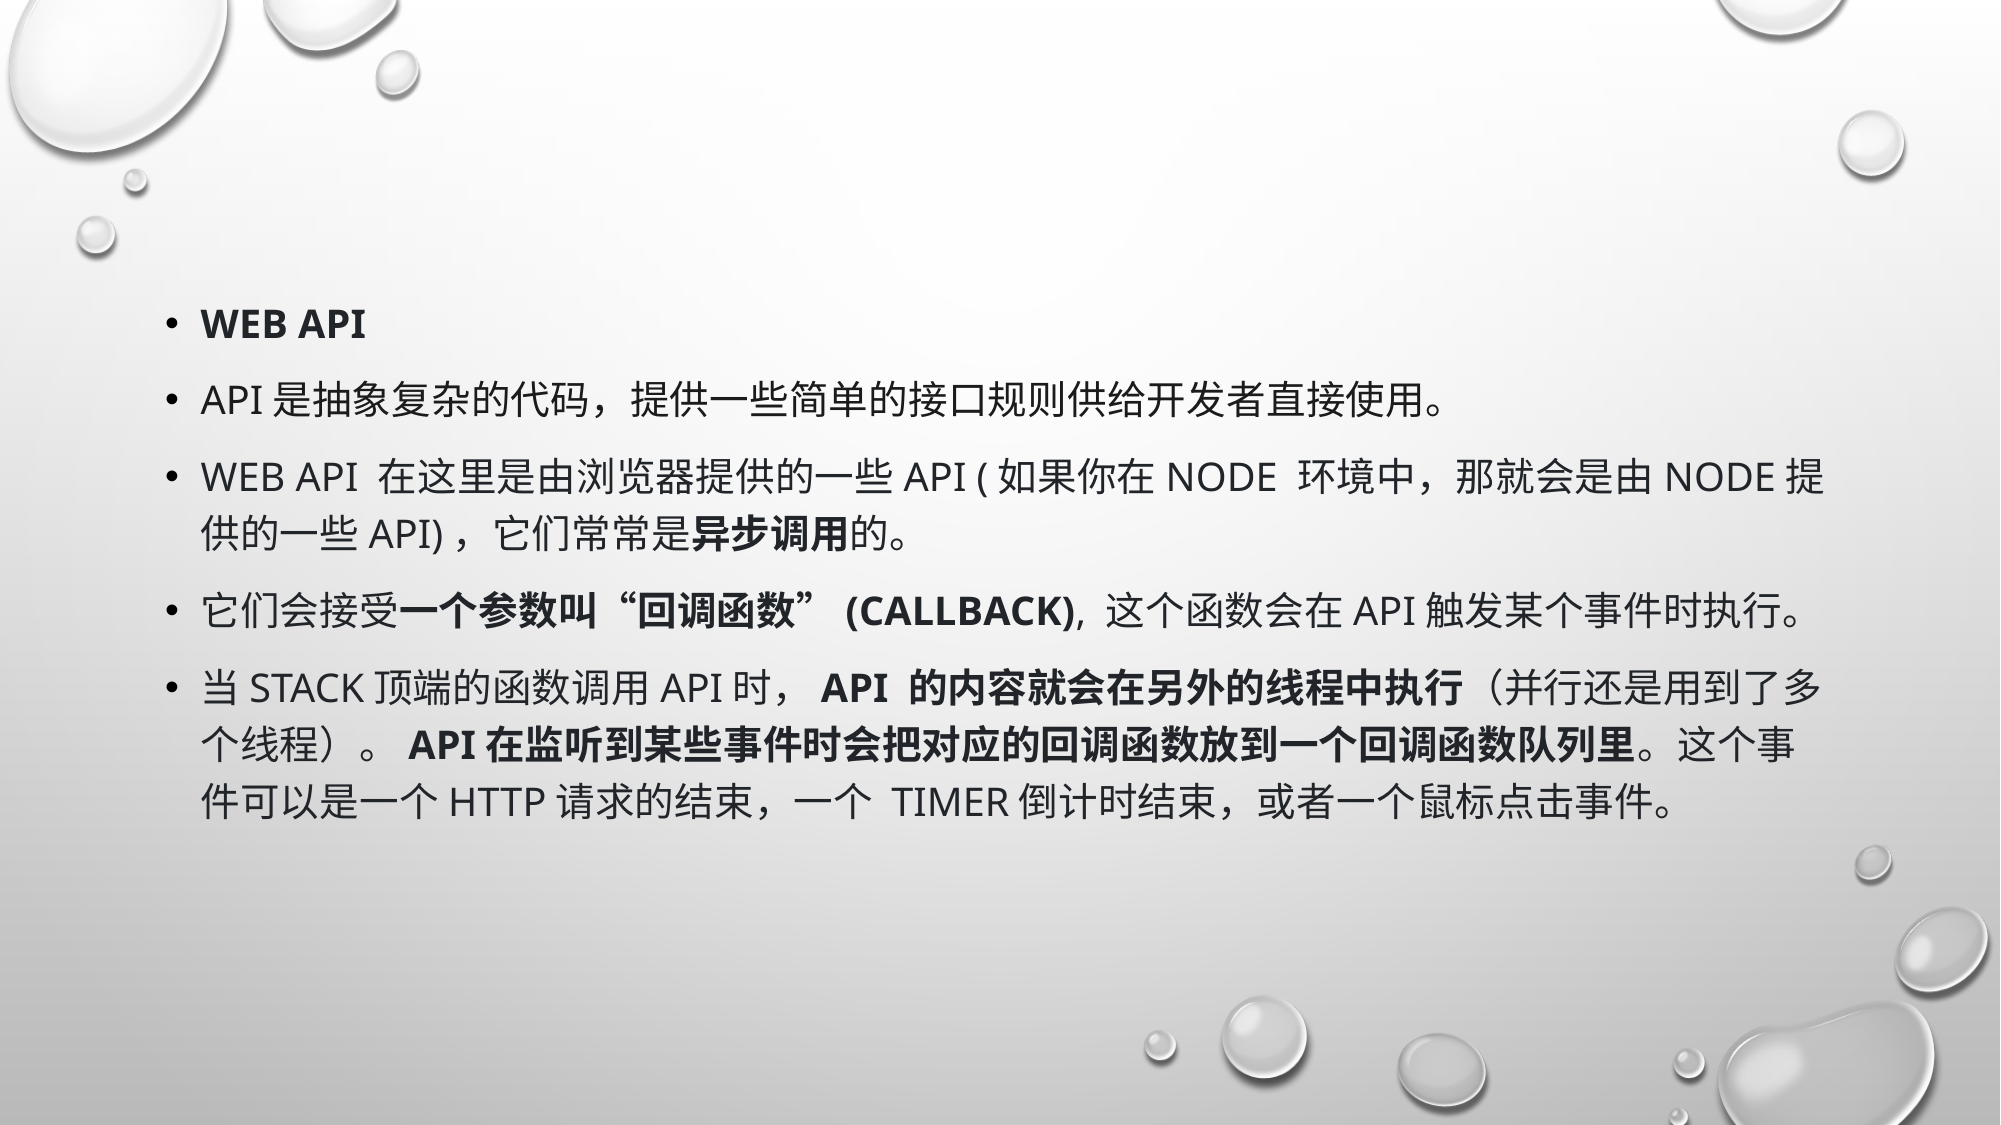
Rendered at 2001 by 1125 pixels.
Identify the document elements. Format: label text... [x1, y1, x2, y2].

list Web API API是抽象复杂的代码，提供一些简单的接口规则供给开发者直接使用。 Web API 在这里是由浏览器提供的一些API (如果你在Node 环境中，那就会是由Node提供的一些API)，它们常常是异步调用的。 它们会接受一个参数叫“回调函数”(Callback), 这个函数会在API触发某个事件时执行。 当Stack顶端的函数调用API时，API 的内容就会在另外的线程中执行（并行还是用到了多个线程）。API在监听到某些事件时会把对应的回调函数放到一个回调函数队列里。这个事件可以是一个http请求的结束，一个 Timer倒计时结束，或者一个鼠标点击事件。 [149, 281, 1850, 844]
picture [0, 0, 2000, 1125]
